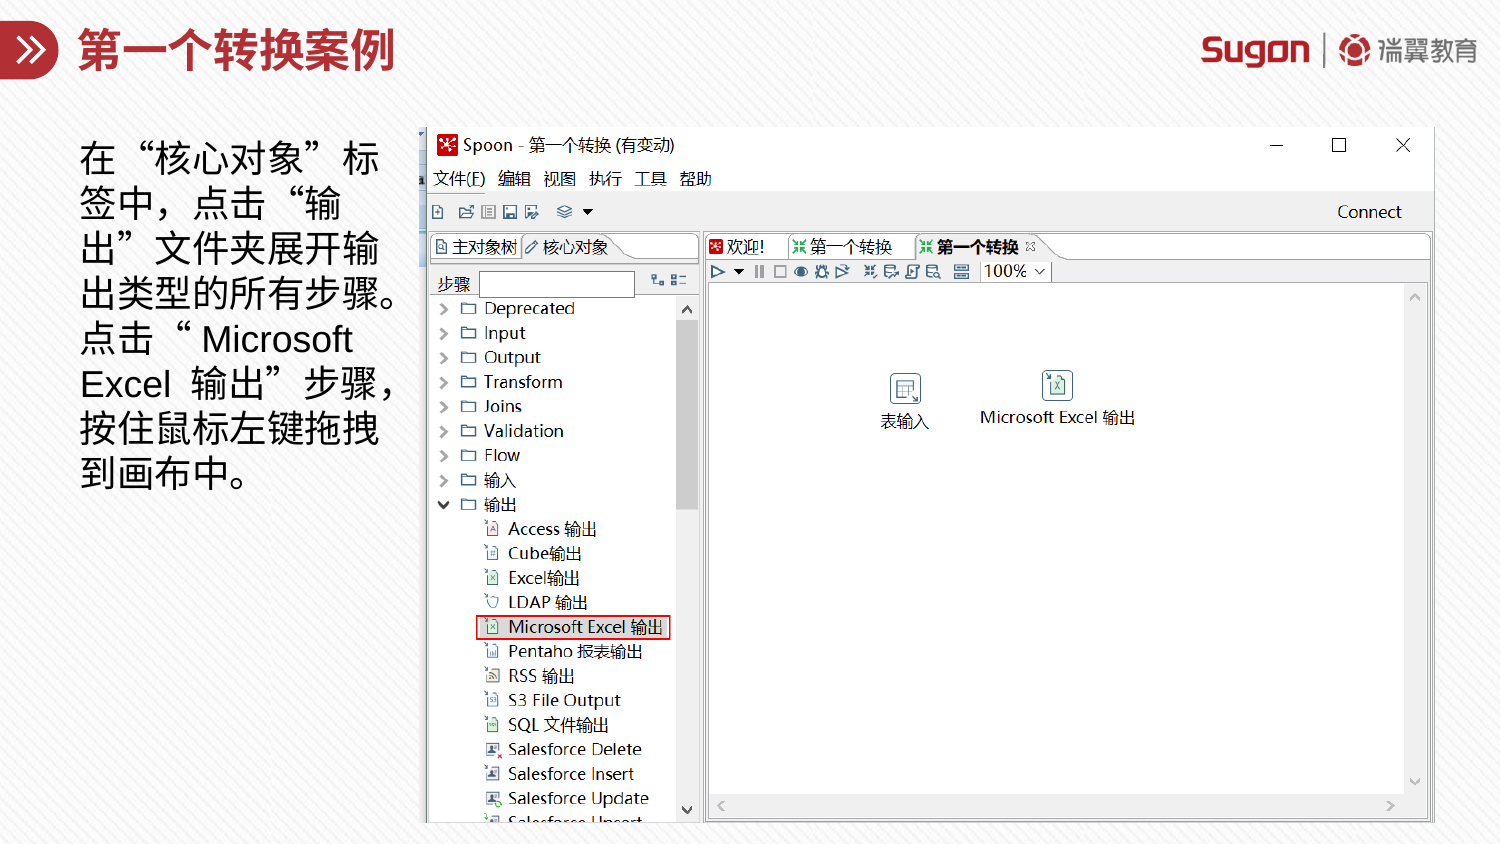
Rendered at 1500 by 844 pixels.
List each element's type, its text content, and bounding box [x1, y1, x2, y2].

text_box 在“核心对象”标签中，点击“输出”文件夹展开输出类型的所有步骤。点击“Microsoft Excel 输出”步骤，按住鼠标左键拖拽到画布中。 [64, 127, 408, 503]
picture [0, 0, 1500, 844]
title 第一个转换案例 [65, 22, 1161, 83]
